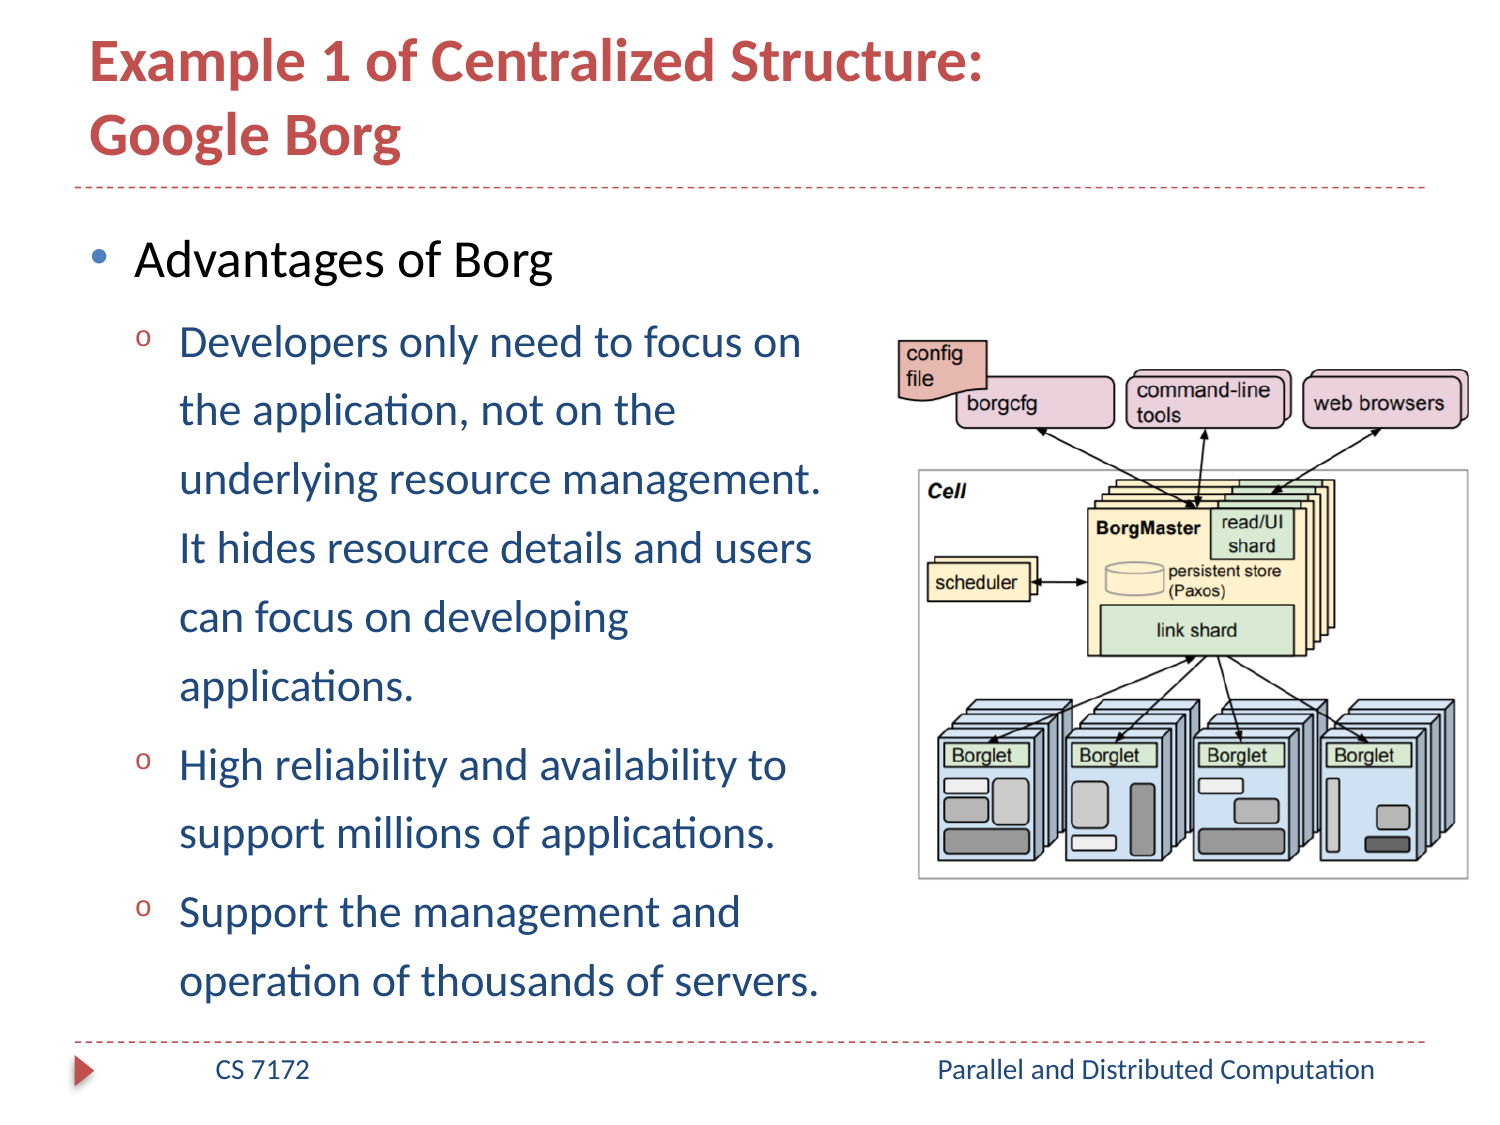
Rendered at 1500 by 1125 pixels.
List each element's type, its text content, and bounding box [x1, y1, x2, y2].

list Advantages of Borg Developers only need to focus on the application, not on the underlying resource management. It hides resource details and users can focus on developing applications. High reliability and availability to support millions of applications. Support the management and operation of thousands of servers. [75, 200, 875, 1025]
title Example 1 of Centralized Structure: Google Borg [75, 12, 1425, 175]
slide_number CS 7172 [100, 1042, 426, 1103]
slide_number Parallel and Distributed Computation [887, 1042, 1426, 1103]
picture [873, 324, 1500, 902]
